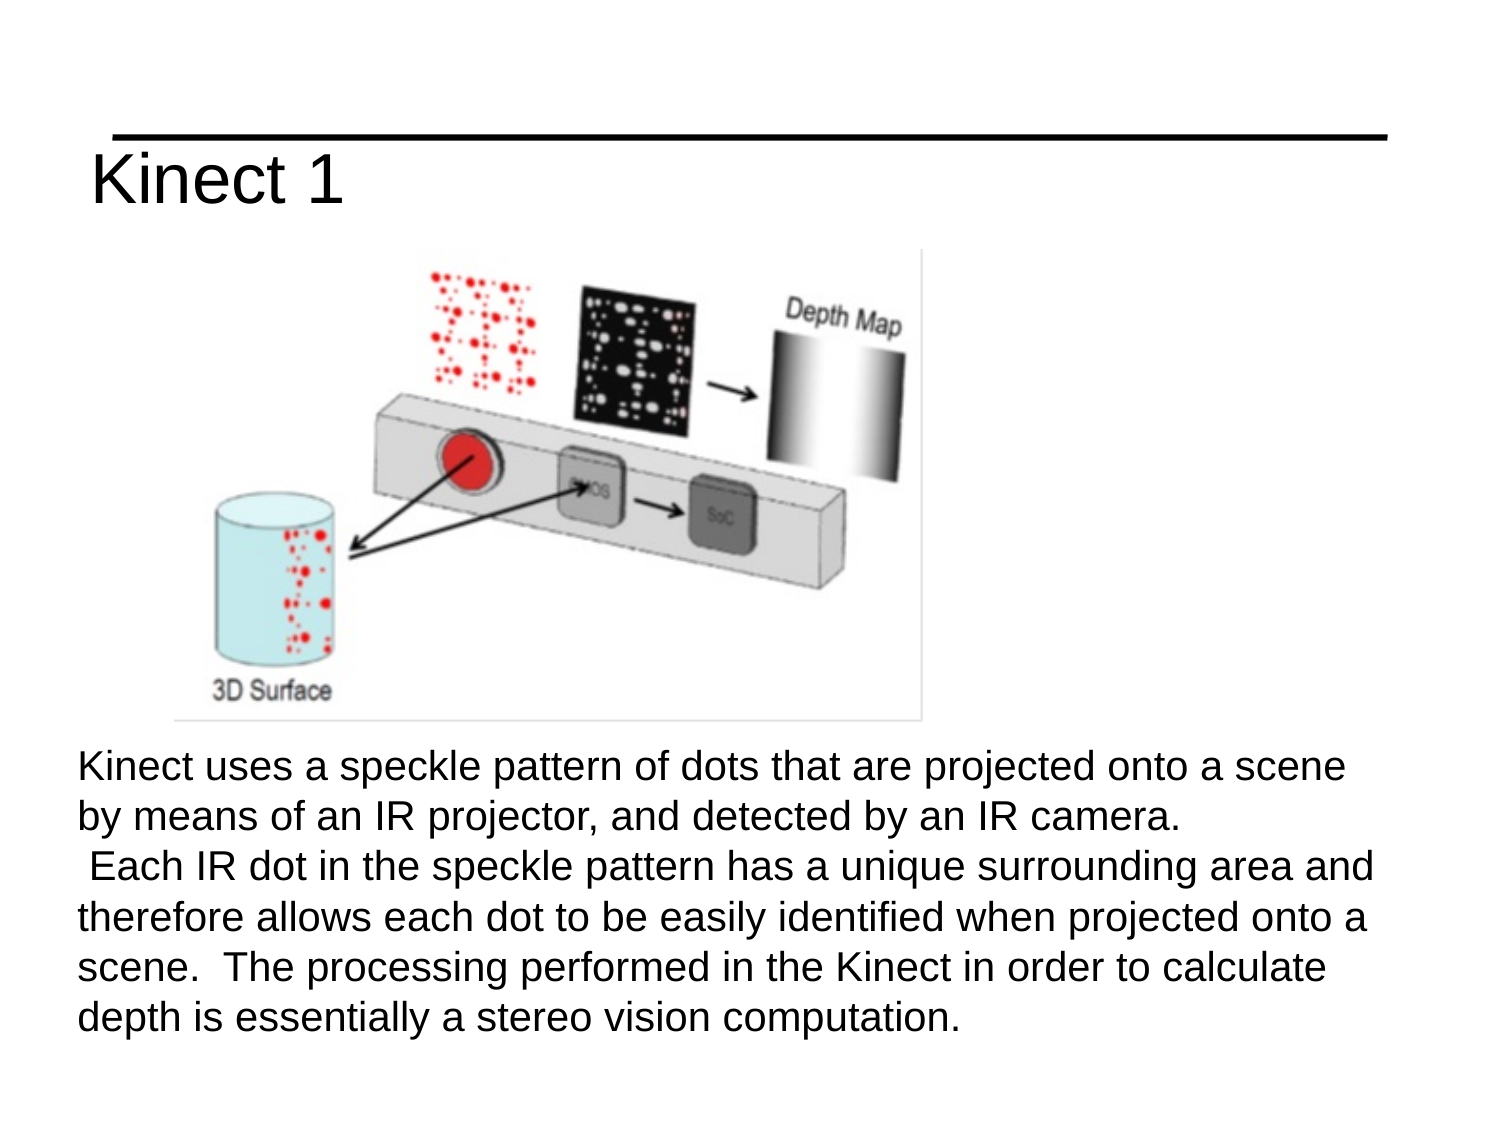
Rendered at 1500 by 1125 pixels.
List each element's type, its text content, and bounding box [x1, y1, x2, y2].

picture [174, 249, 926, 725]
title Kinect 1 [74, 44, 1426, 233]
list Kinect uses a speckle pattern of dots that are projected onto a scene by means of an IR projector, and detected by an IR camera. Each IR dot in the speckle pattern has a unique surrounding area and therefore allows each dot to be easily identified when projected onto a scene. The processing performed in the Kinect in order to calculate depth is essentially a stereo vision computation. [62, 723, 1413, 1125]
